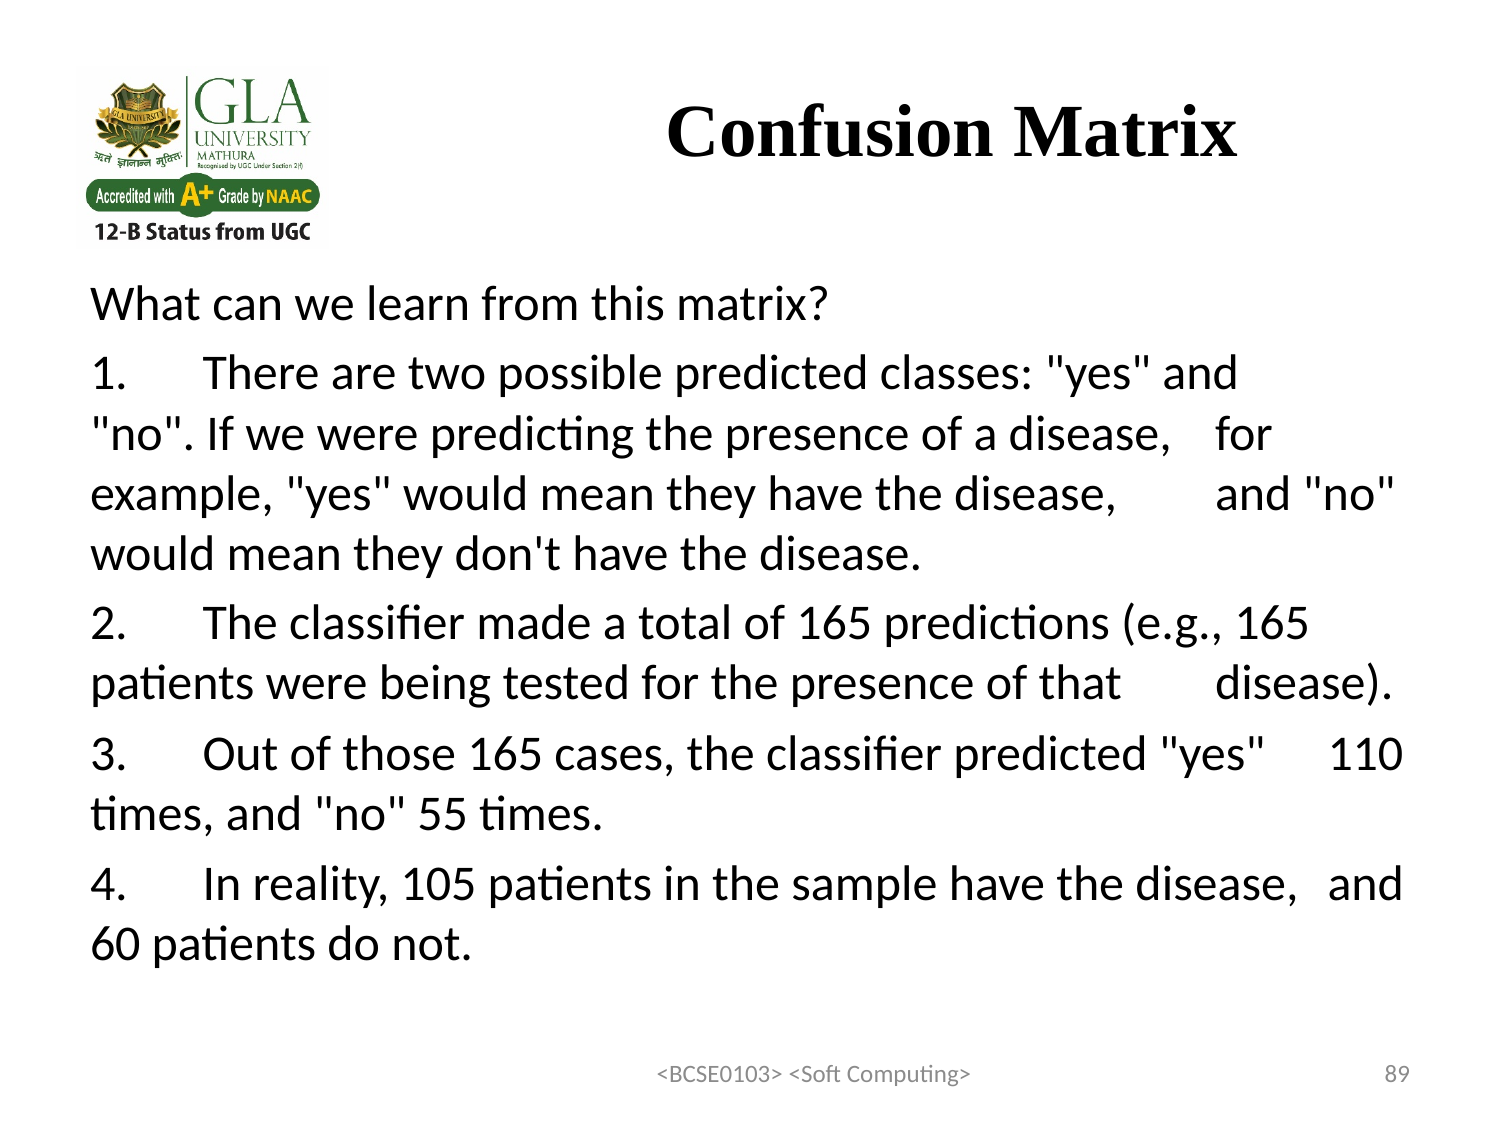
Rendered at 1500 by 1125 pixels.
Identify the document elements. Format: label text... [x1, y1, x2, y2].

list What can we learn from this matrix? 1. There are two possible predicted classes: "yes" and "no". If we were predicting the presence of a disease, for example, "yes" would mean they have the disease, and "no" would mean they don't have the disease. 2. The classifier made a total of 165 predictions (e.g., 165 patients were being tested for the presence of that disease). 3. Out of those 165 cases, the classifier predicted "yes" 110 times, and "no" 55 times. 4. In reality, 105 patients in the sample have the disease, and 60 patients do not. [75, 262, 1425, 1005]
title Confusion Matrix [478, 45, 1425, 209]
slide_number 89 [1074, 1042, 1425, 1103]
footer <BCSE0103> <Soft Computing> [512, 1042, 1074, 1103]
picture [76, 66, 329, 249]
